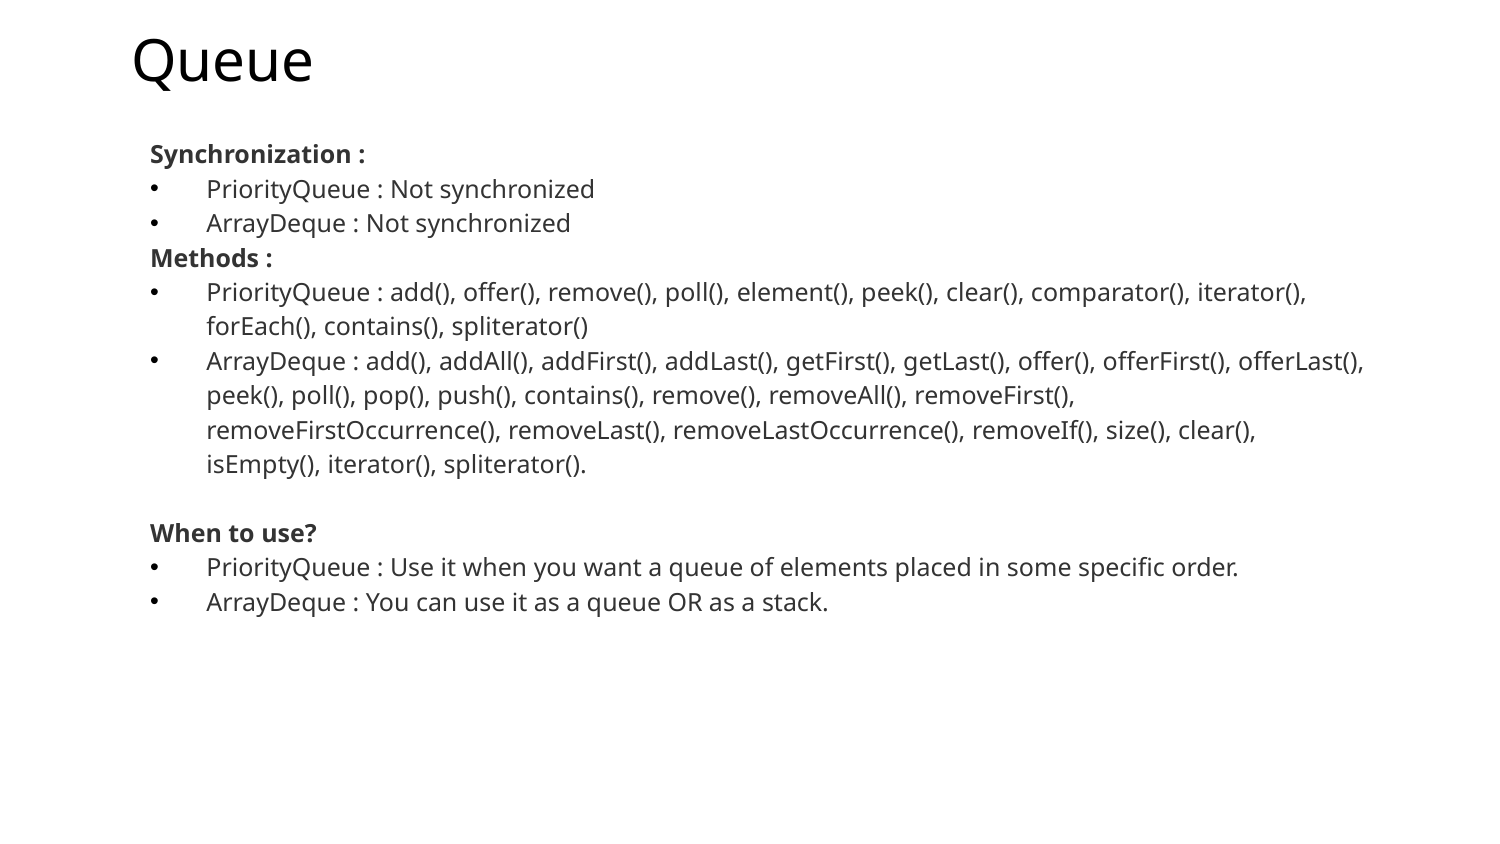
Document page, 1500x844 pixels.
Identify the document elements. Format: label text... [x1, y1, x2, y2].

title Queue [116, 18, 1384, 98]
list Synchronization : PriorityQueue : Not synchronized ArrayDeque : Not synchronized Methods : PriorityQueue : add(), offer(), remove(), poll(), element(), peek(), clear(), comparator(), iterator(), forEach(), contains(), spliterator() ArrayDeque : add(), addAll(), addFirst(), addLast(), getFirst(), getLast(), offer(), offerFirst(), offerLast(), peek(), poll(), pop(), push(), contains(), remove(), removeAll(), removeFirst(), removeFirstOccurrence(), removeLast(), removeLastOccurrence(), removeIf(), size(), clear(), isEmpty(), iterator(), spliterator(). When to use? PriorityQueue : Use it when you want a queue of elements placed in some specific order. ArrayDeque : You can use it as a queue OR as a stack. [116, 119, 1384, 686]
